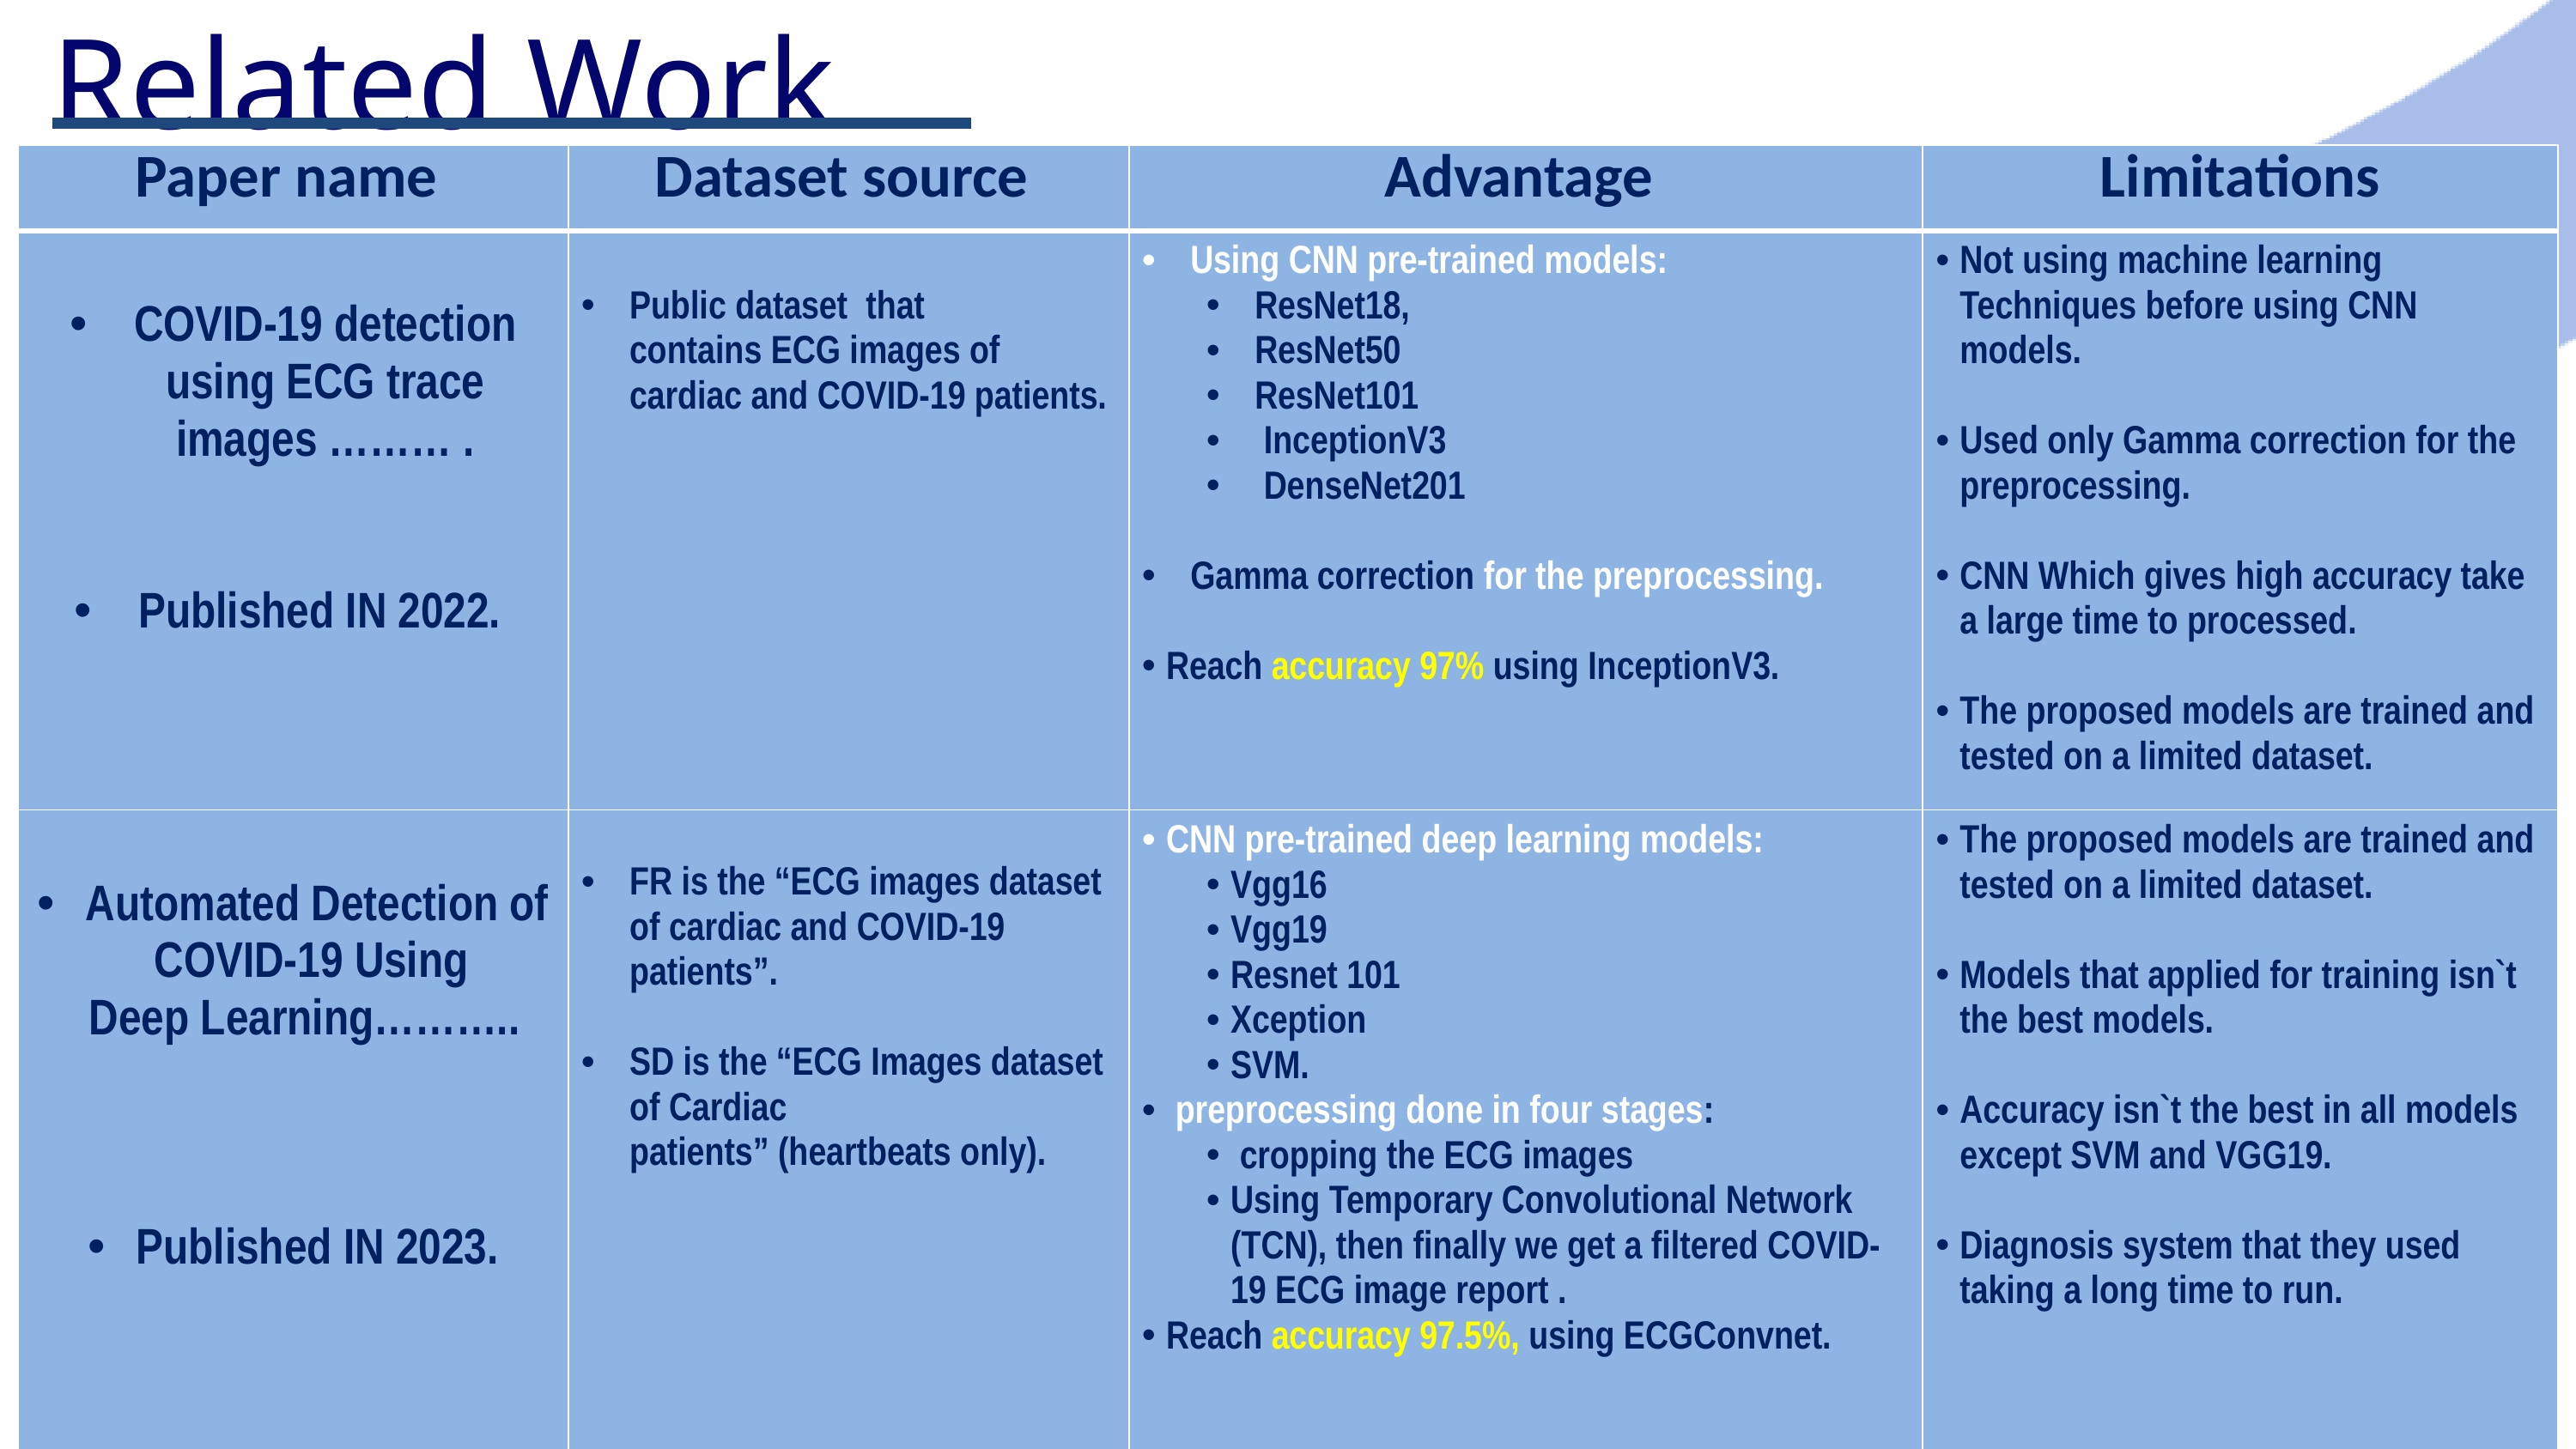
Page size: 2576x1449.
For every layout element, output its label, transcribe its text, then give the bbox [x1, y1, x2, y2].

table_cell Public dataset that contains ECG images of cardiac and COVID-19 patients. [569, 233, 1128, 809]
text_box Related Work [52, 0, 1325, 144]
table_cell CNN pre-trained deep learning models: Vgg16 Vgg19 Resnet 101 Xception SVM. preprocessing done in four stages: cropping the ECG images Using Temporary Convolutional Network (TCN), then finally we get a filtered COVID-19 ECG image report . Reach accuracy 97.5%, using ECGConvnet. [1130, 810, 1922, 1449]
table_cell The proposed models are trained and tested on a limited dataset. Models that applied for training isn`t the best models. Accuracy isn`t the best in all models except SVM and VGG19. Diagnosis system that they used taking a long time to run. [1923, 810, 2557, 1449]
table_cell Not using machine learning Techniques before using CNN models. Used only Gamma correction for the preprocessing. CNN Which gives high accuracy take a large time to processed. The proposed models are trained and tested on a limited dataset. [1923, 233, 2557, 809]
table_header Limitations [1923, 146, 2557, 228]
table_header Advantage [1130, 146, 1922, 228]
table_cell FR is the “ECG images dataset of cardiac and COVID-19 patients”. SD is the “ECG Images dataset of Cardiac patients” (heartbeats only). [569, 810, 1128, 1449]
text_box [1796, 0, 2576, 495]
table_cell Using CNN pre-trained models: ResNet18, ResNet50 ResNet101 InceptionV3 DenseNet201 Gamma correction for the preprocessing. Reach accuracy 97% using InceptionV3. [1130, 233, 1922, 809]
table_cell COVID-19 detection using ECG trace images ……… . Published IN 2022. [19, 233, 568, 809]
table_header Dataset source [569, 146, 1128, 228]
table_header Paper name [19, 146, 568, 228]
table_cell Automated Detection of COVID-19 Using Deep Learning……….. Published IN 2023. [19, 810, 568, 1449]
